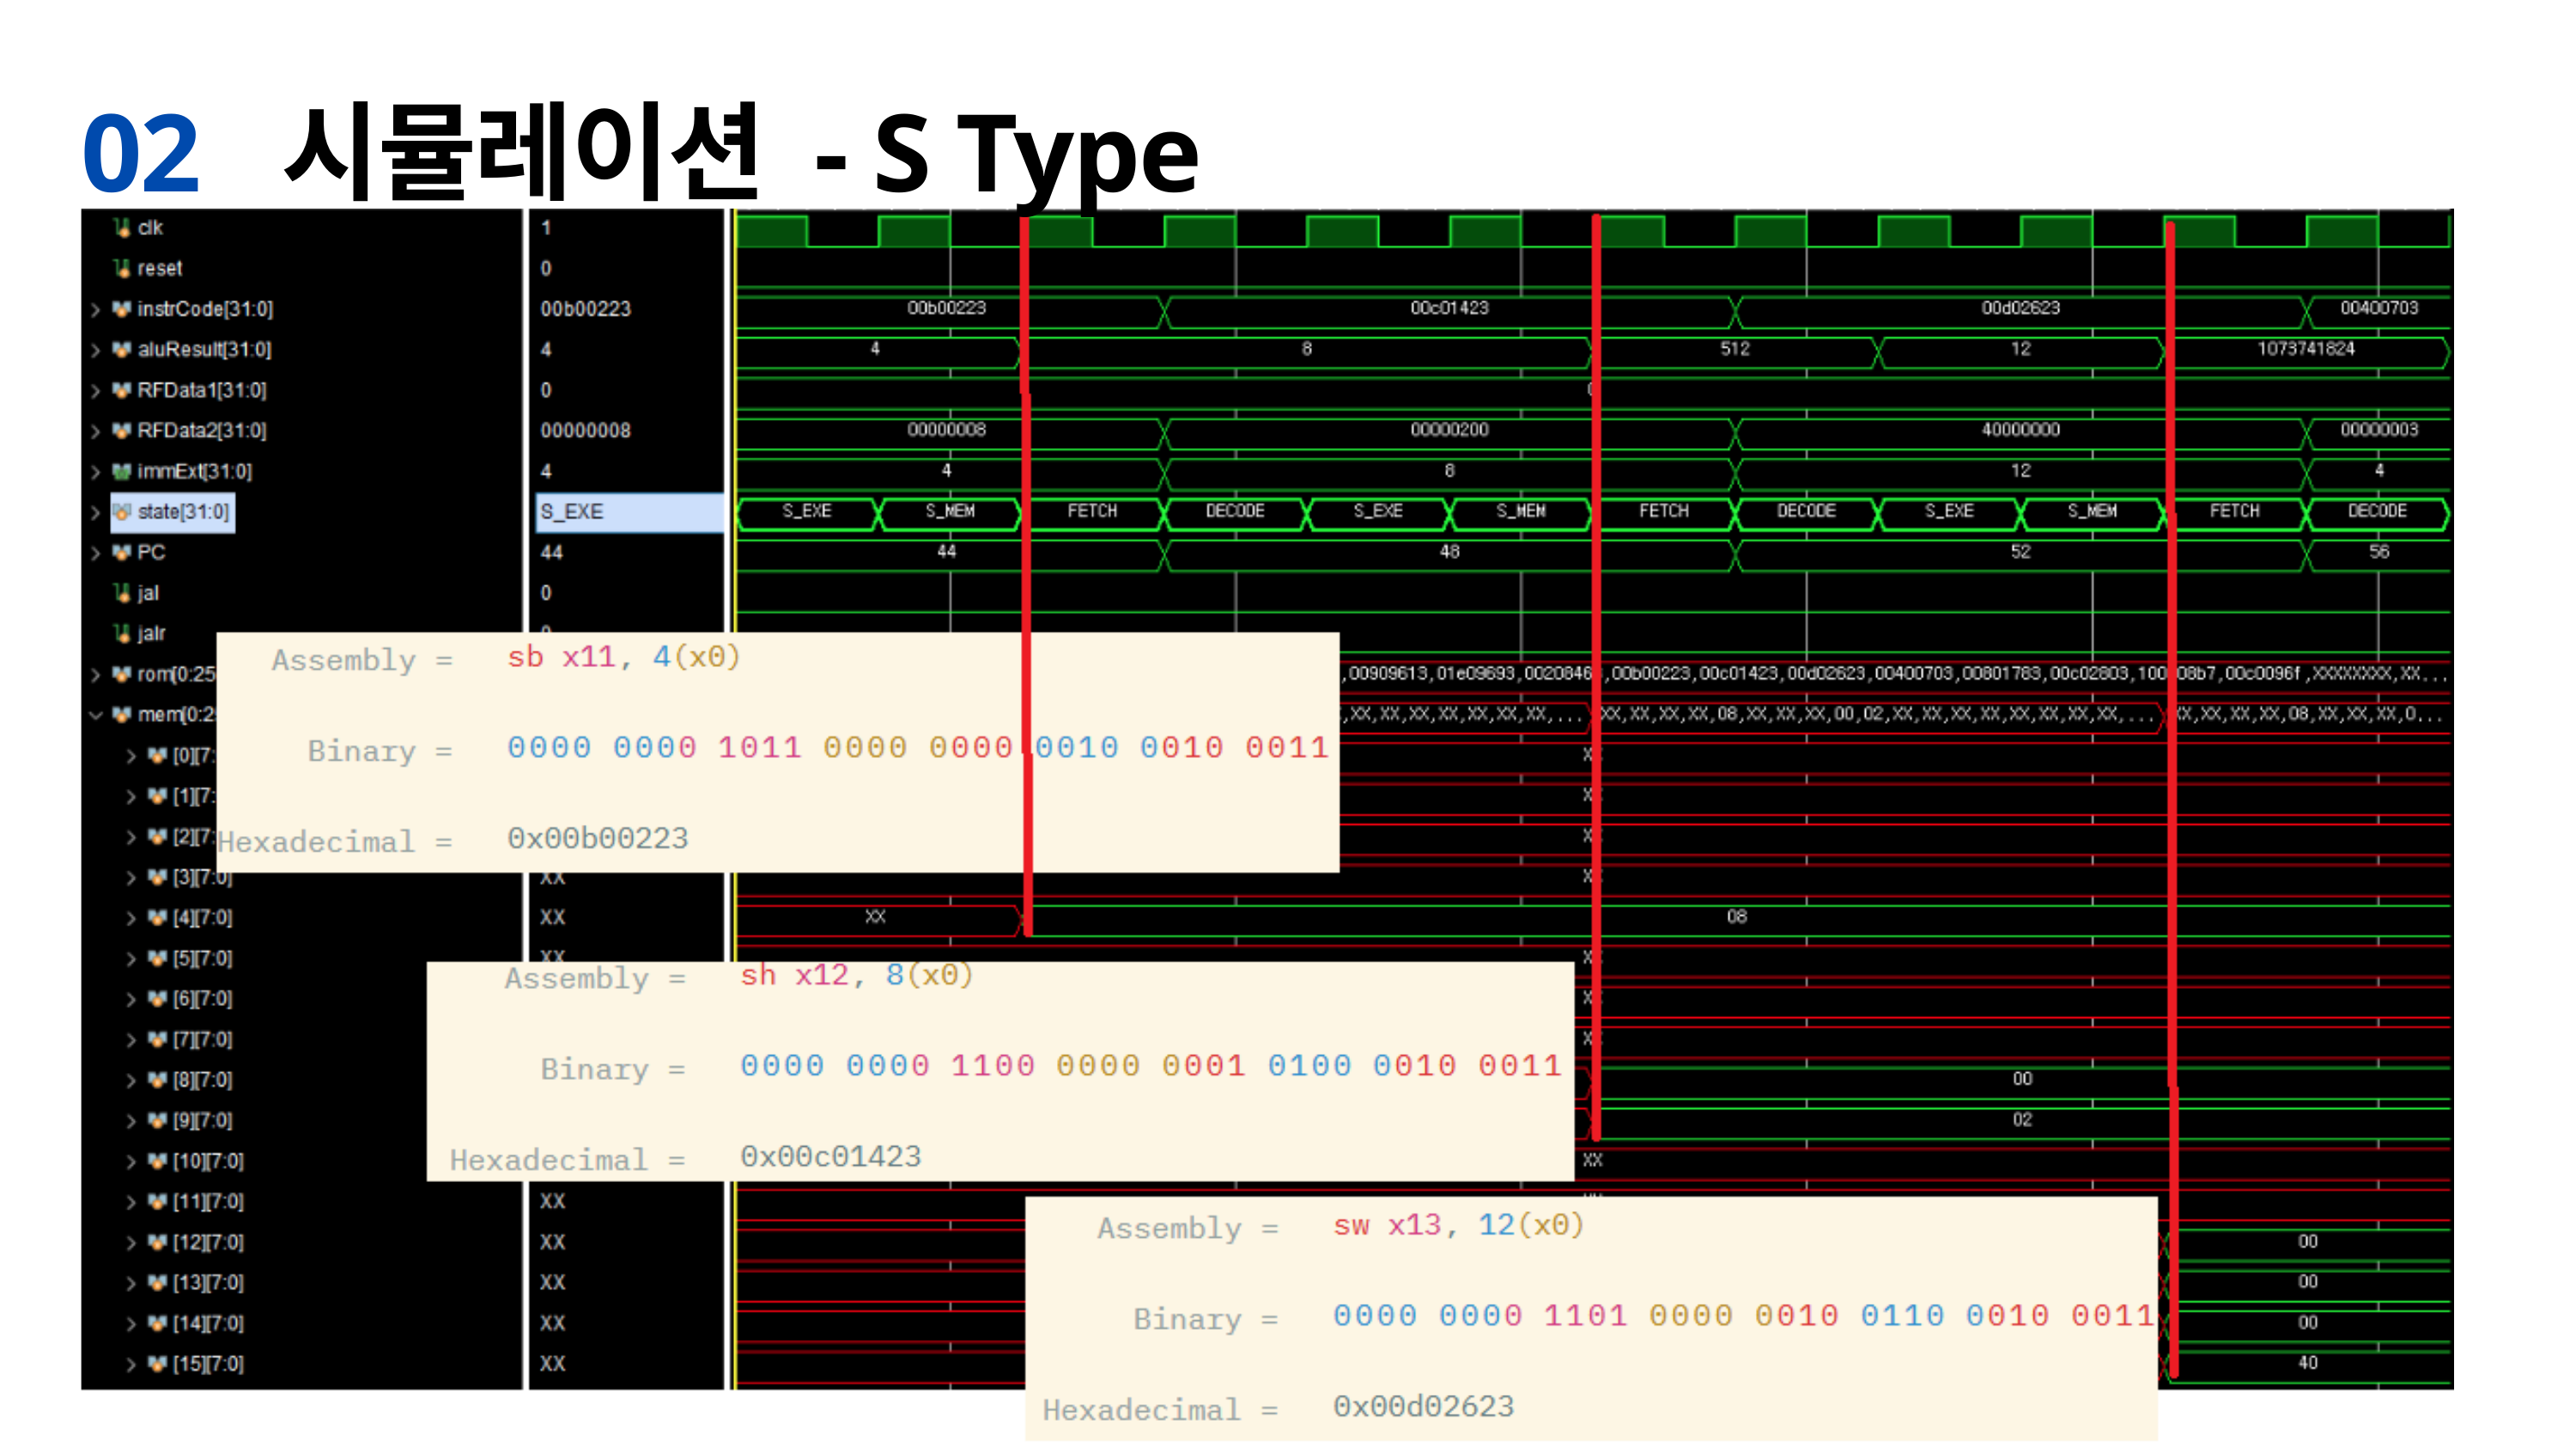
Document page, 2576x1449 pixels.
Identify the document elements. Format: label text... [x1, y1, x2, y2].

text_box 02 시뮬레이션 - S Type [81, 63, 1911, 214]
text_box [81, 209, 2454, 1449]
